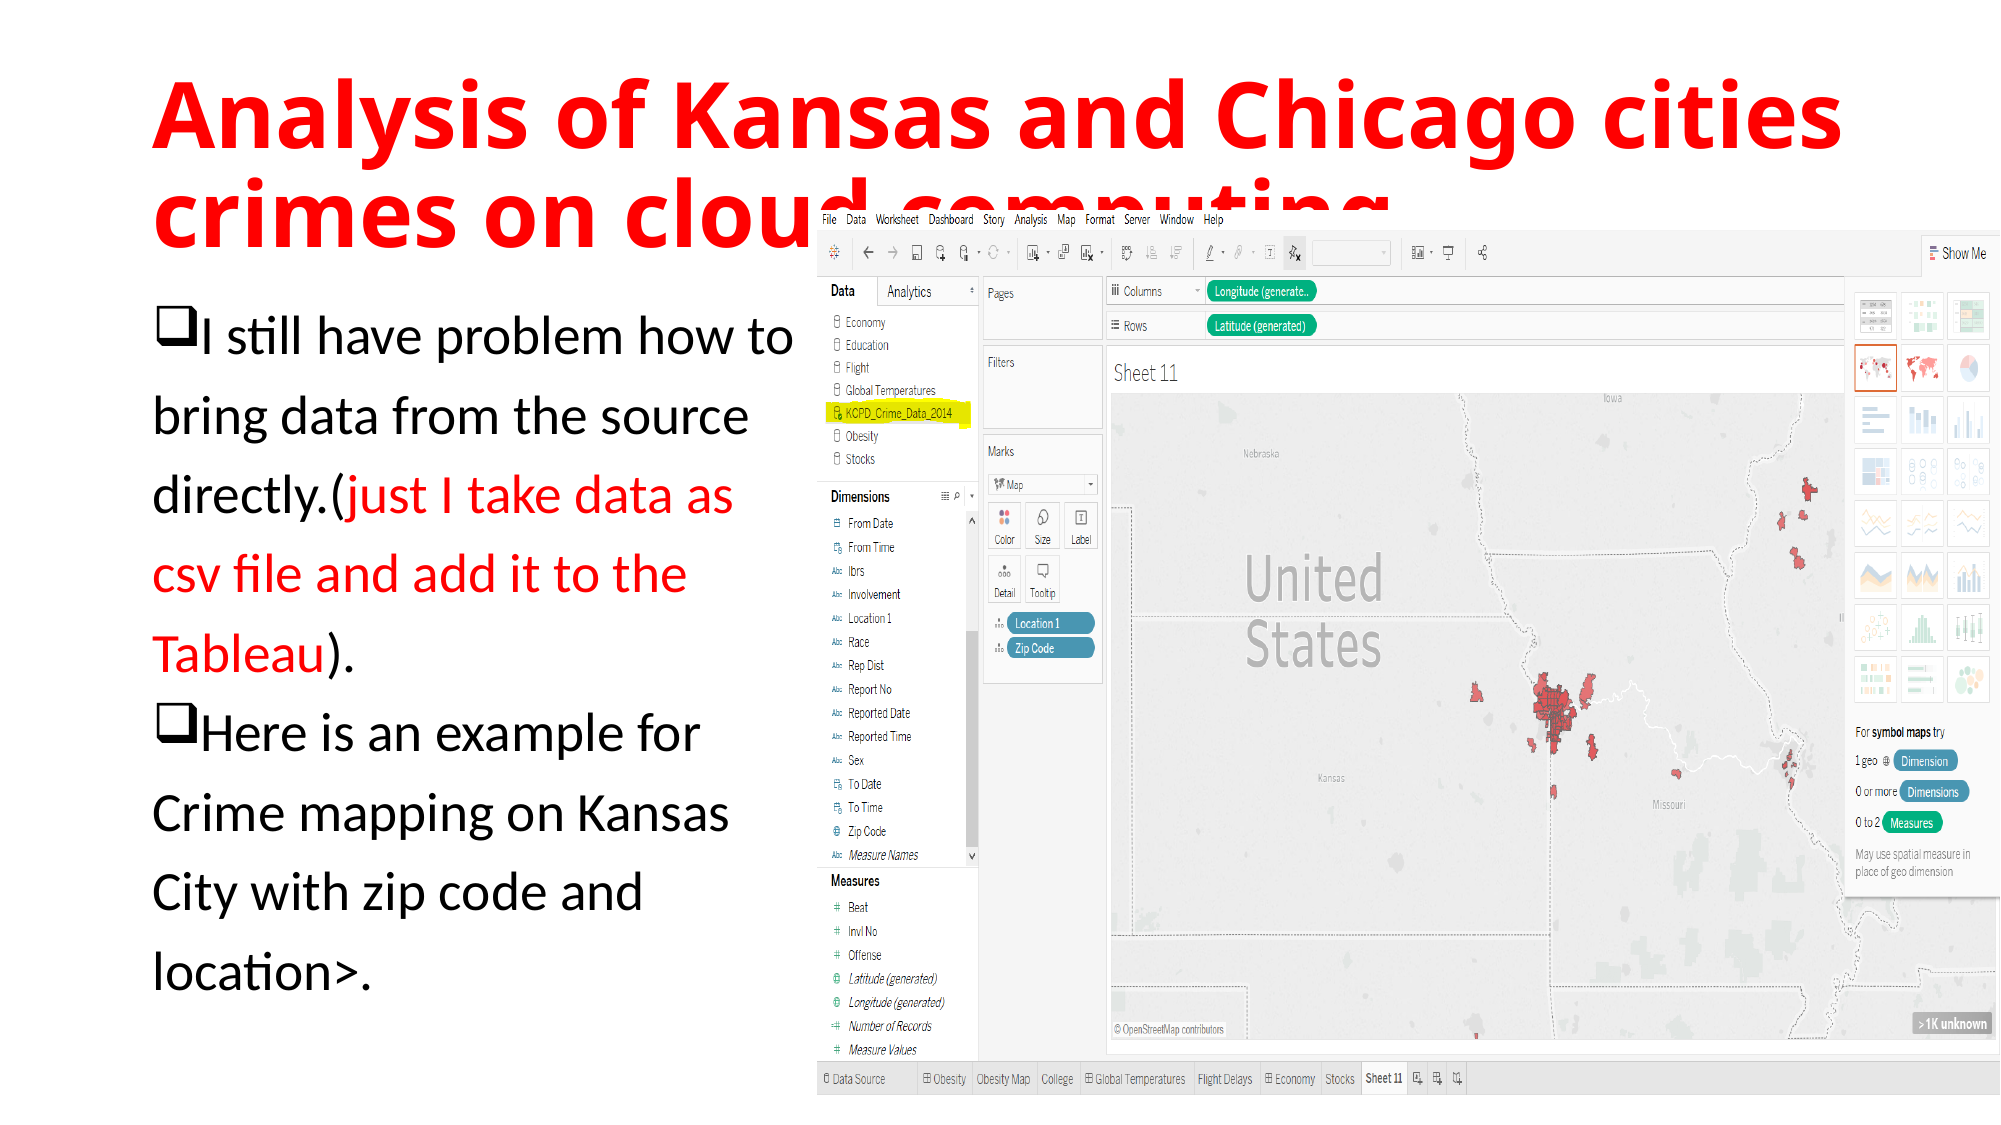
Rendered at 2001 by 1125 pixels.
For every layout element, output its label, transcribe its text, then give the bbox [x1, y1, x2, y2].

title Analysis of Kansas and Chicago cities crimes on cloud computing [137, 59, 1863, 278]
picture [816, 210, 2000, 1095]
list I still have problem how to bring data from the source directly.(just I take data as csv file and add it to the Tableau). Here is an example for Crime mapping on Kansas City with zip code and location>. [137, 299, 816, 1014]
